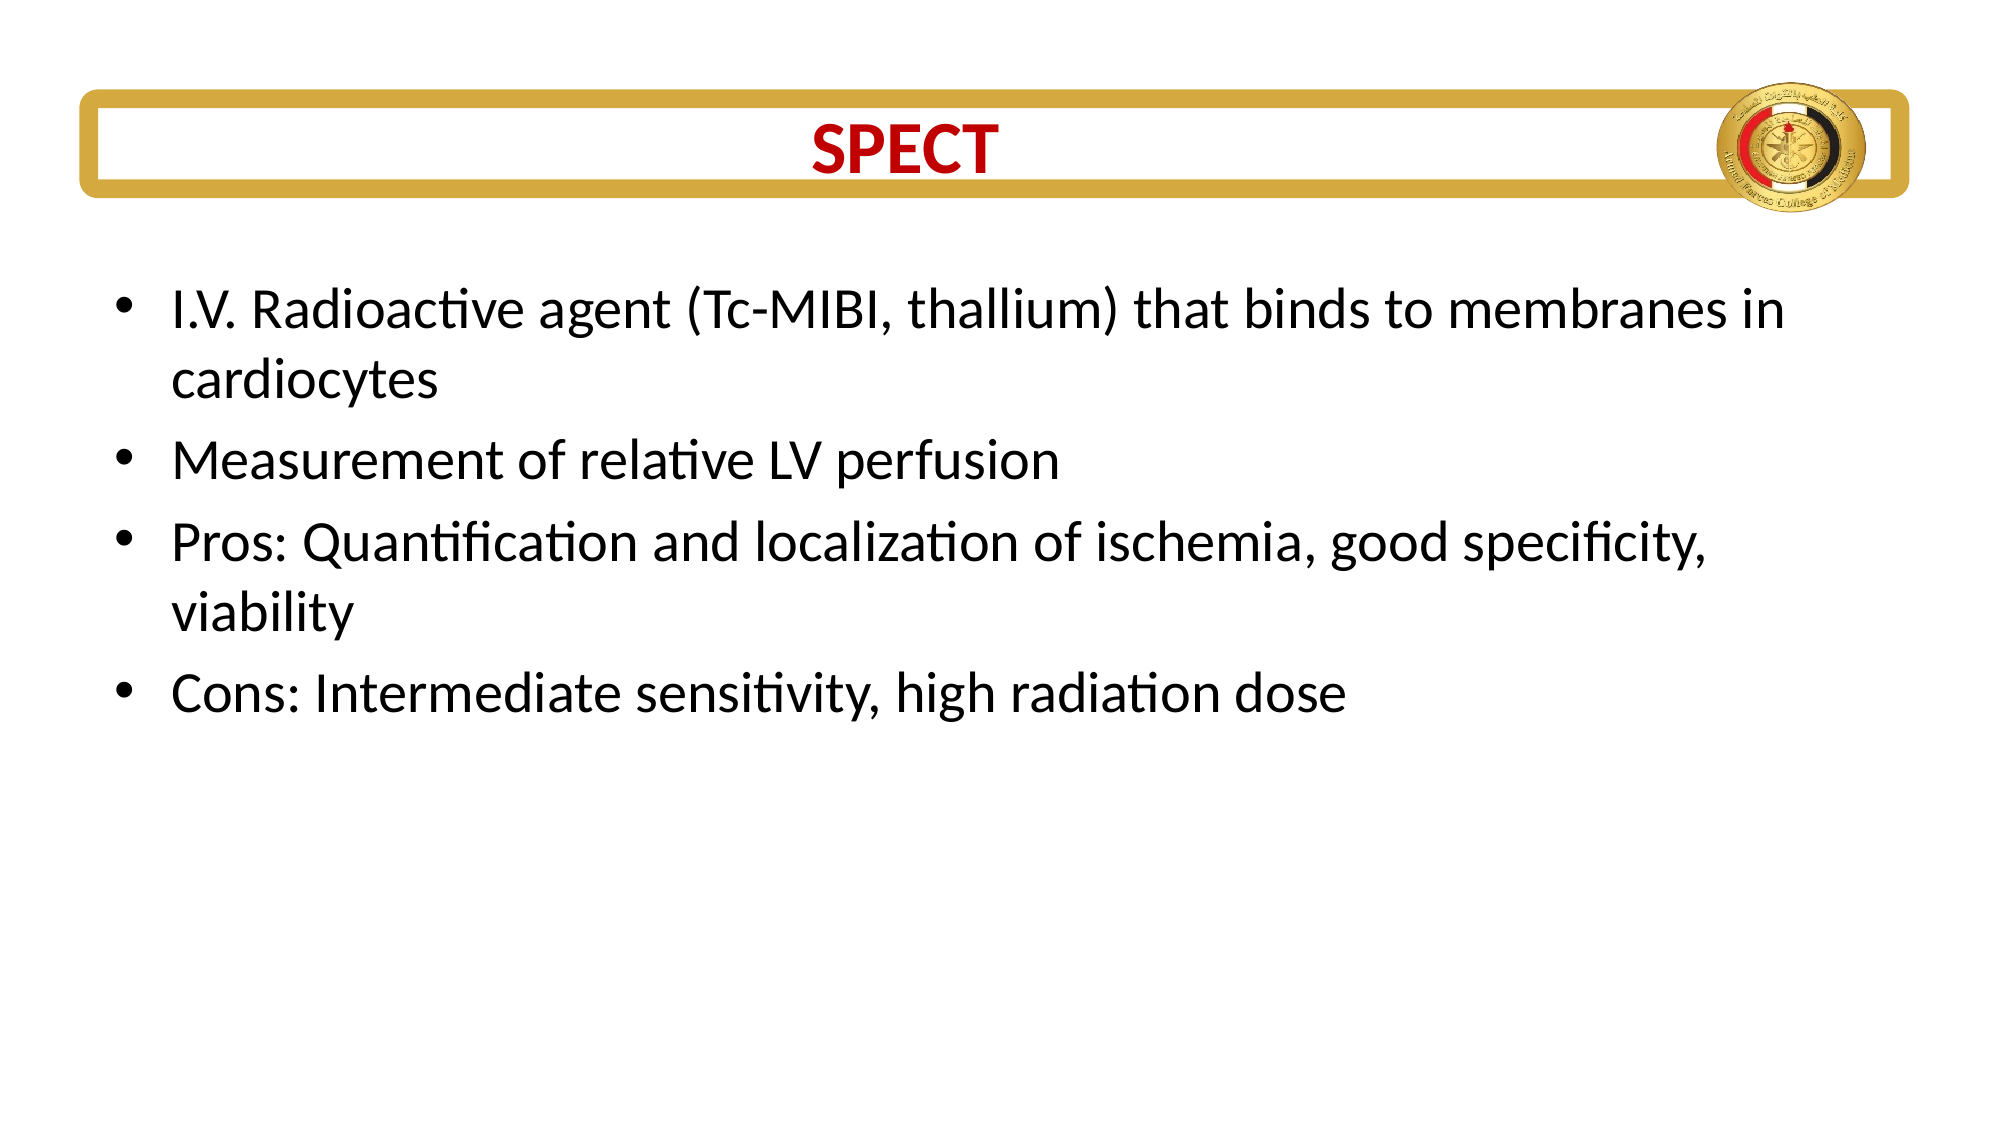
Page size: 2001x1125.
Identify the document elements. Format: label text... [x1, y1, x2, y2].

title SPECT [88, 98, 1723, 189]
list I.V. Radioactive agent (Tc-MIBI, thallium) that binds to membranes in cardiocytes Measurement of relative LV perfusion Pros: Quantification and localization of ischemia, good specificity, viability Cons: Intermediate sensitivity, high radiation dose [99, 262, 1900, 1005]
picture [1723, 82, 1867, 213]
